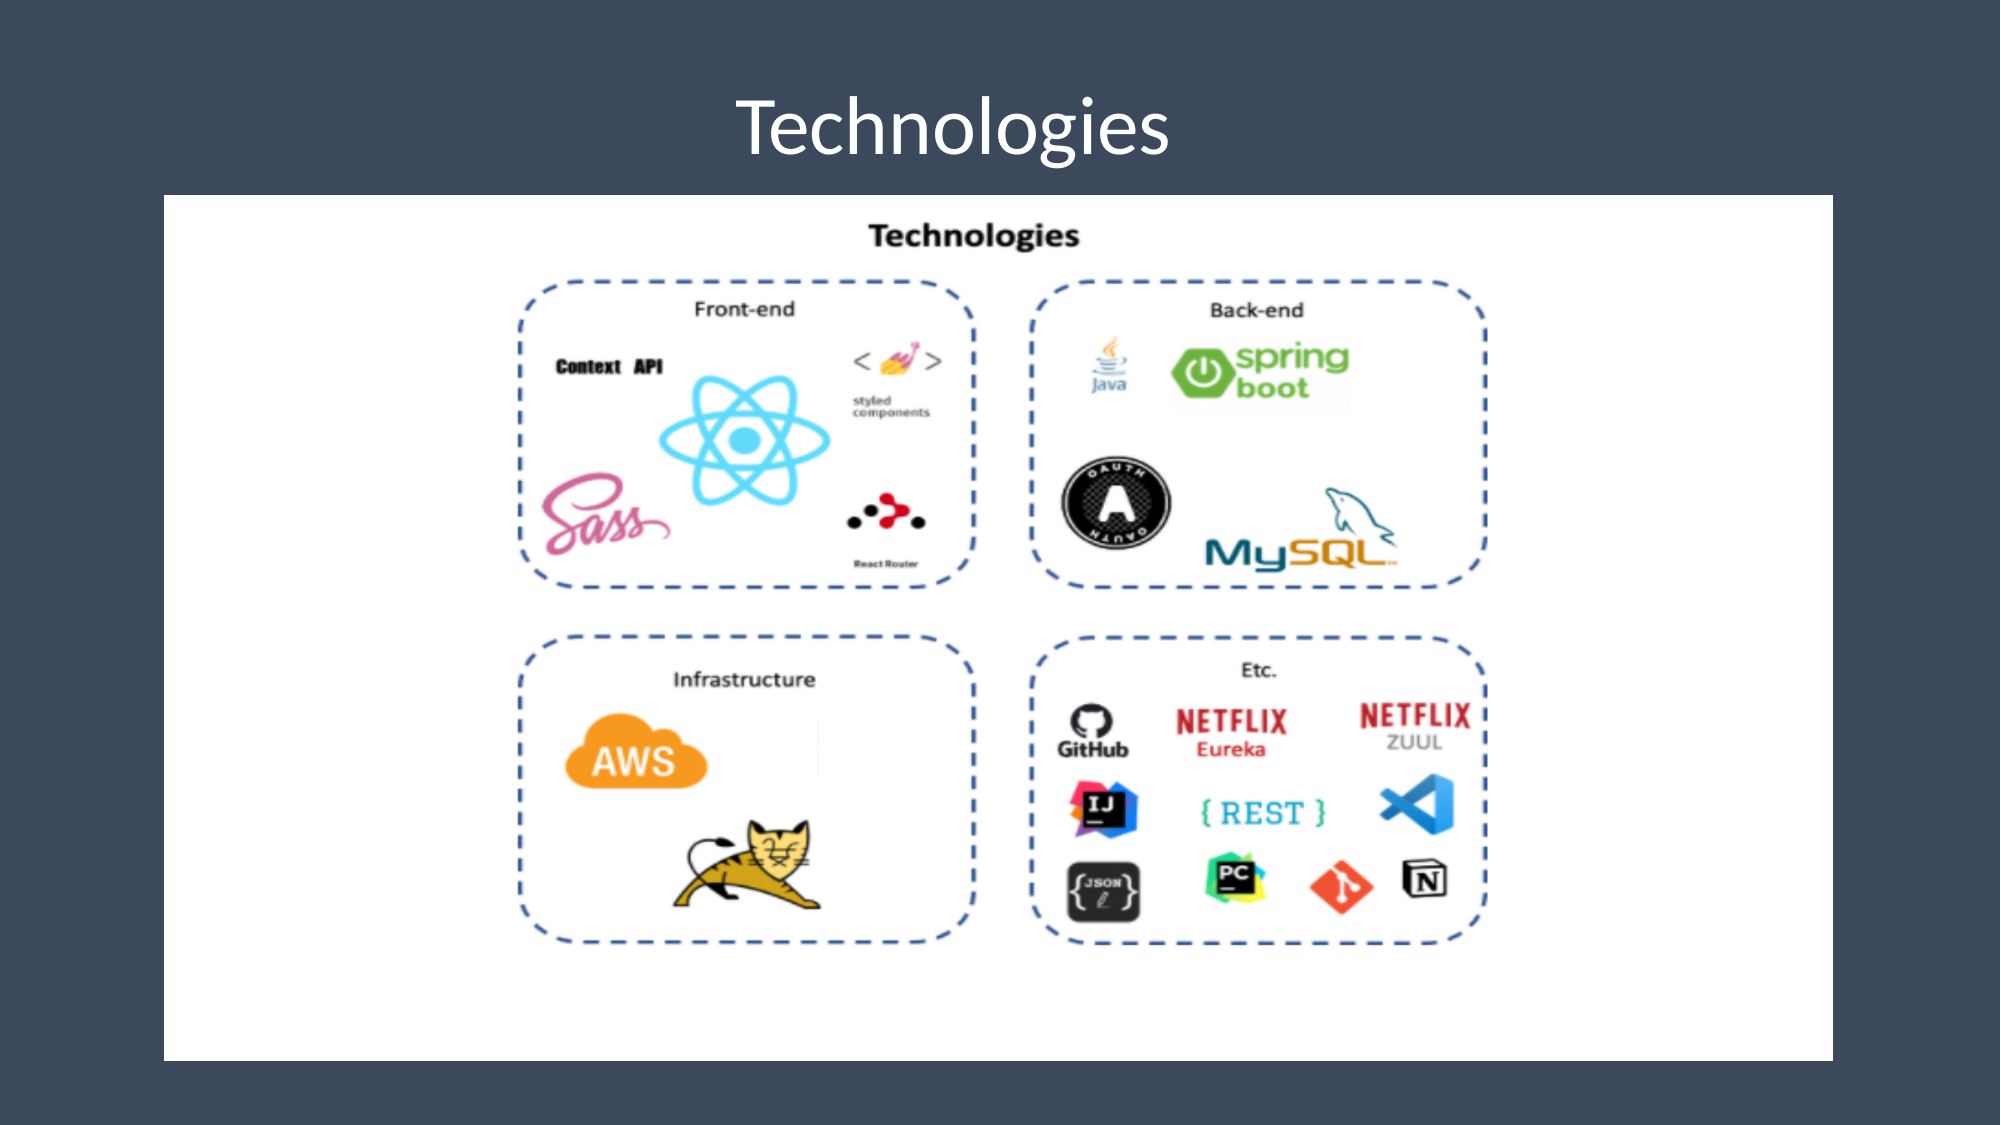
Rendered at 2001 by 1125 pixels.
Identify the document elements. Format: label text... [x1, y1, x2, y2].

text_box Technologies [720, 63, 1591, 179]
picture [163, 195, 1833, 1061]
